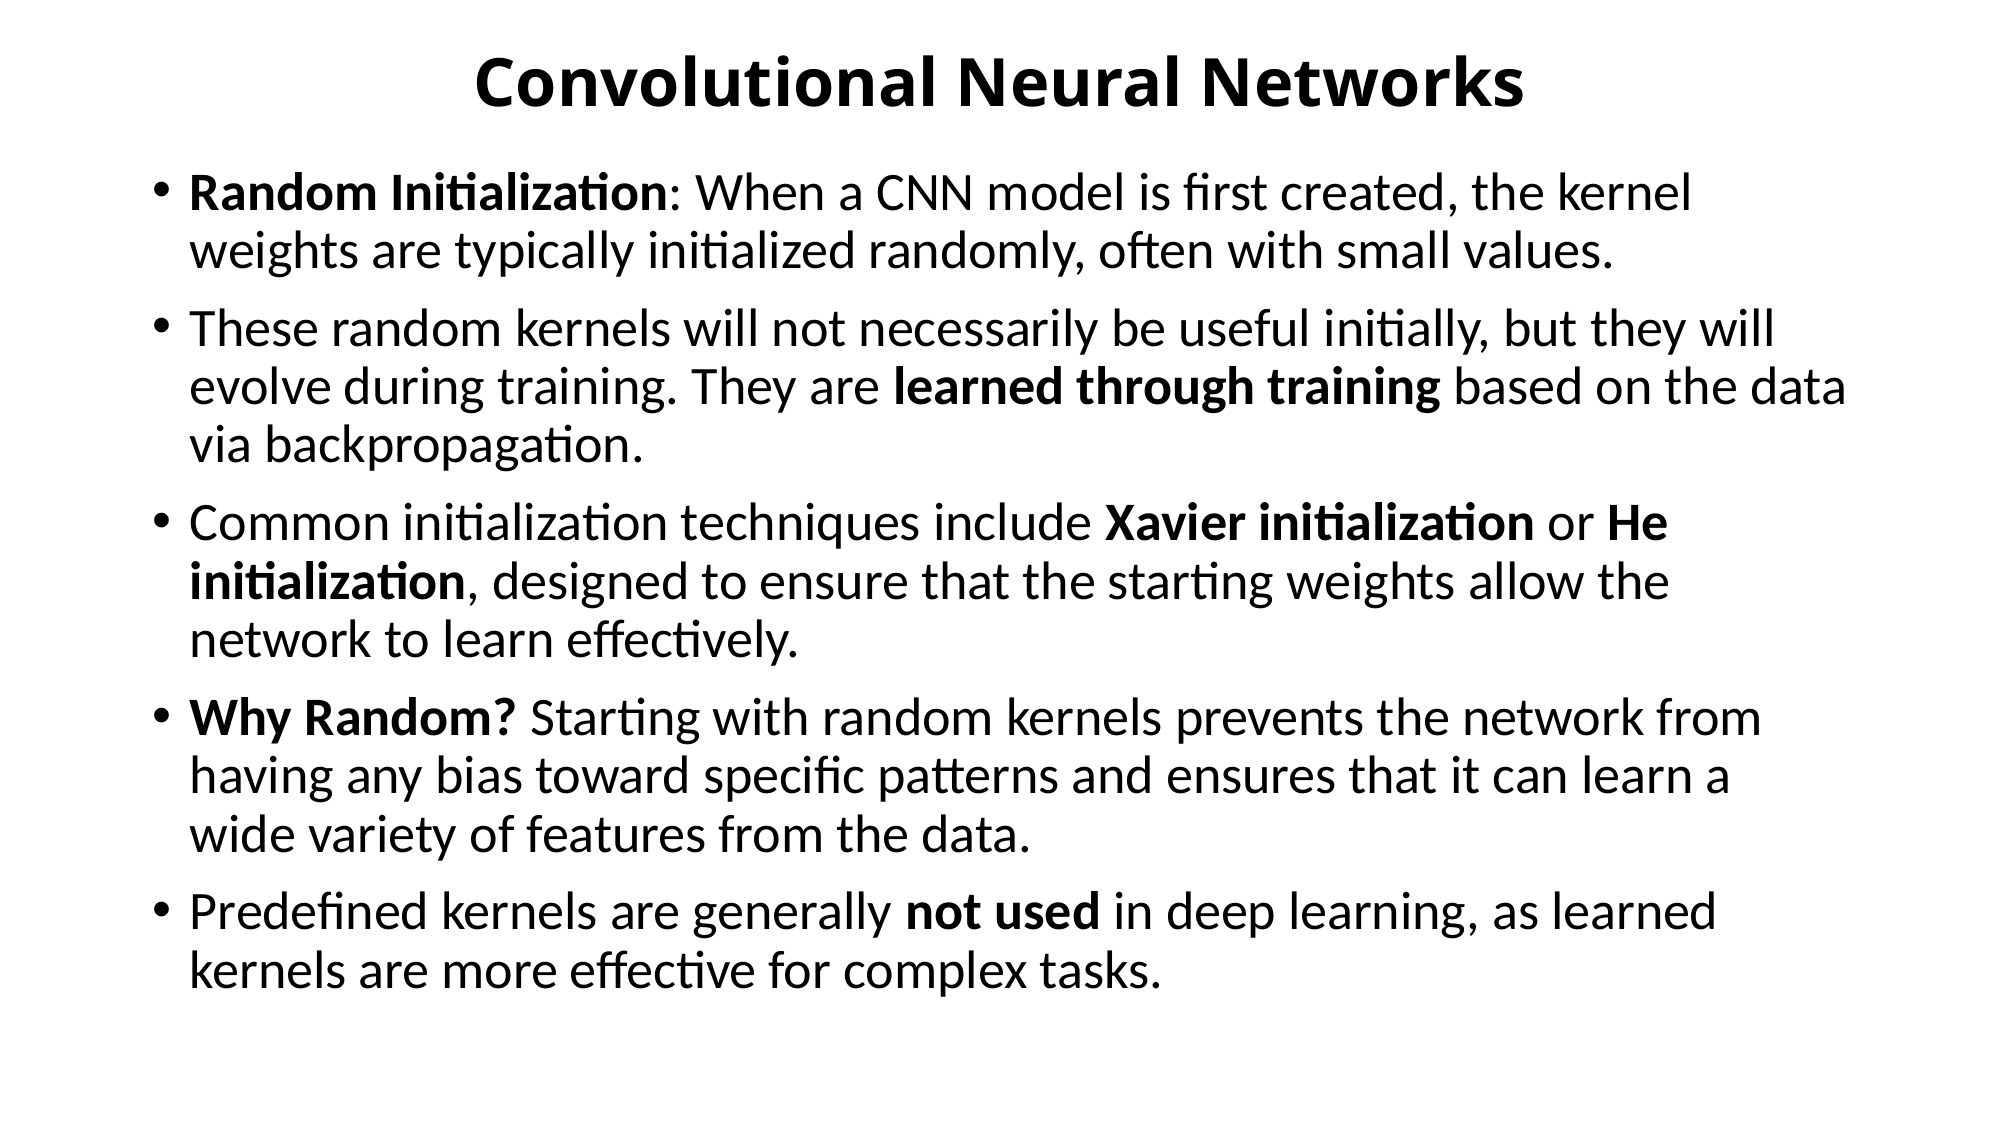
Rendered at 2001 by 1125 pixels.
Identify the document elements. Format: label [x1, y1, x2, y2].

list [137, 155, 1863, 1014]
title [137, 59, 1863, 110]
